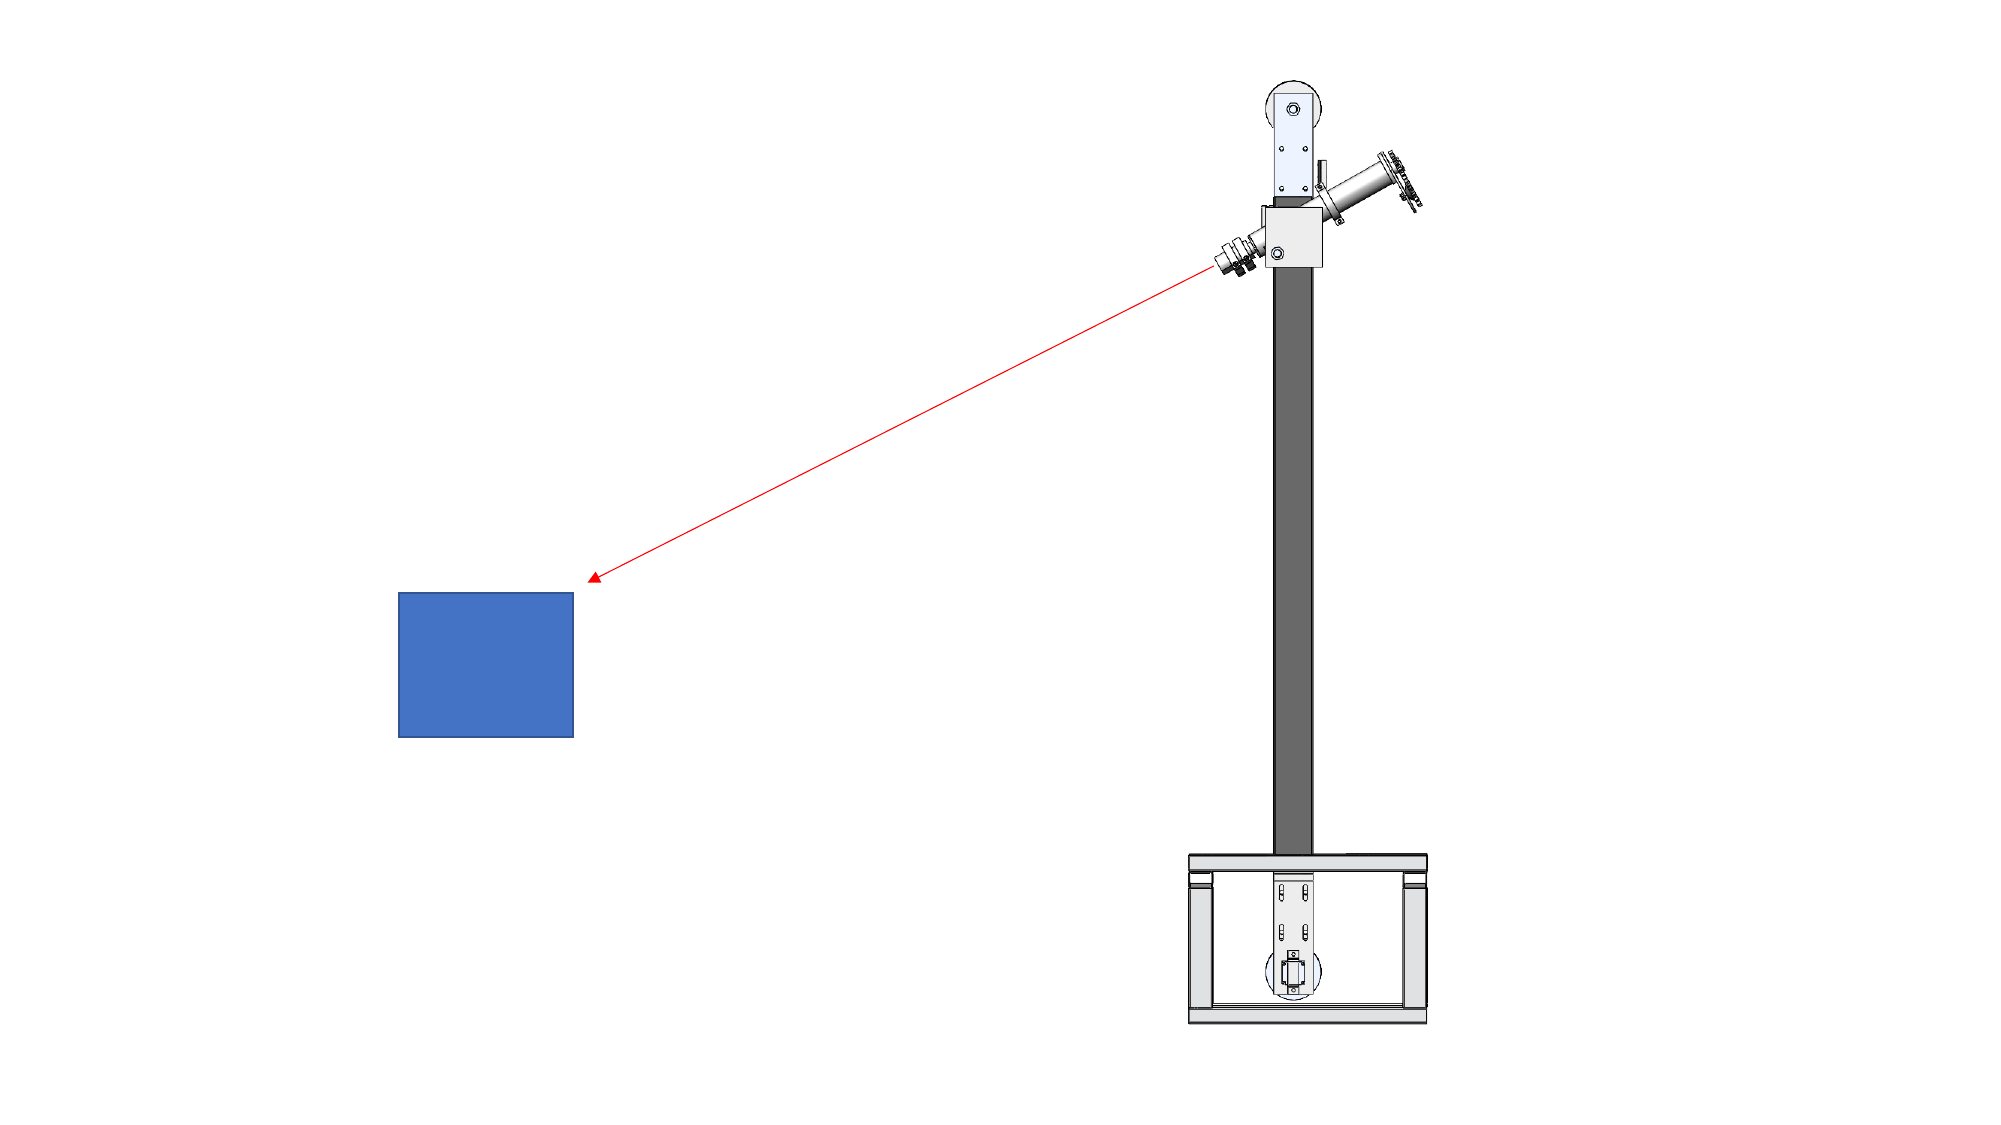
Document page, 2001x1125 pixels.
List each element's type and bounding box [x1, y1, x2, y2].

text_box [398, 592, 574, 738]
text_box [587, 265, 1214, 583]
picture [1121, 40, 1485, 1085]
